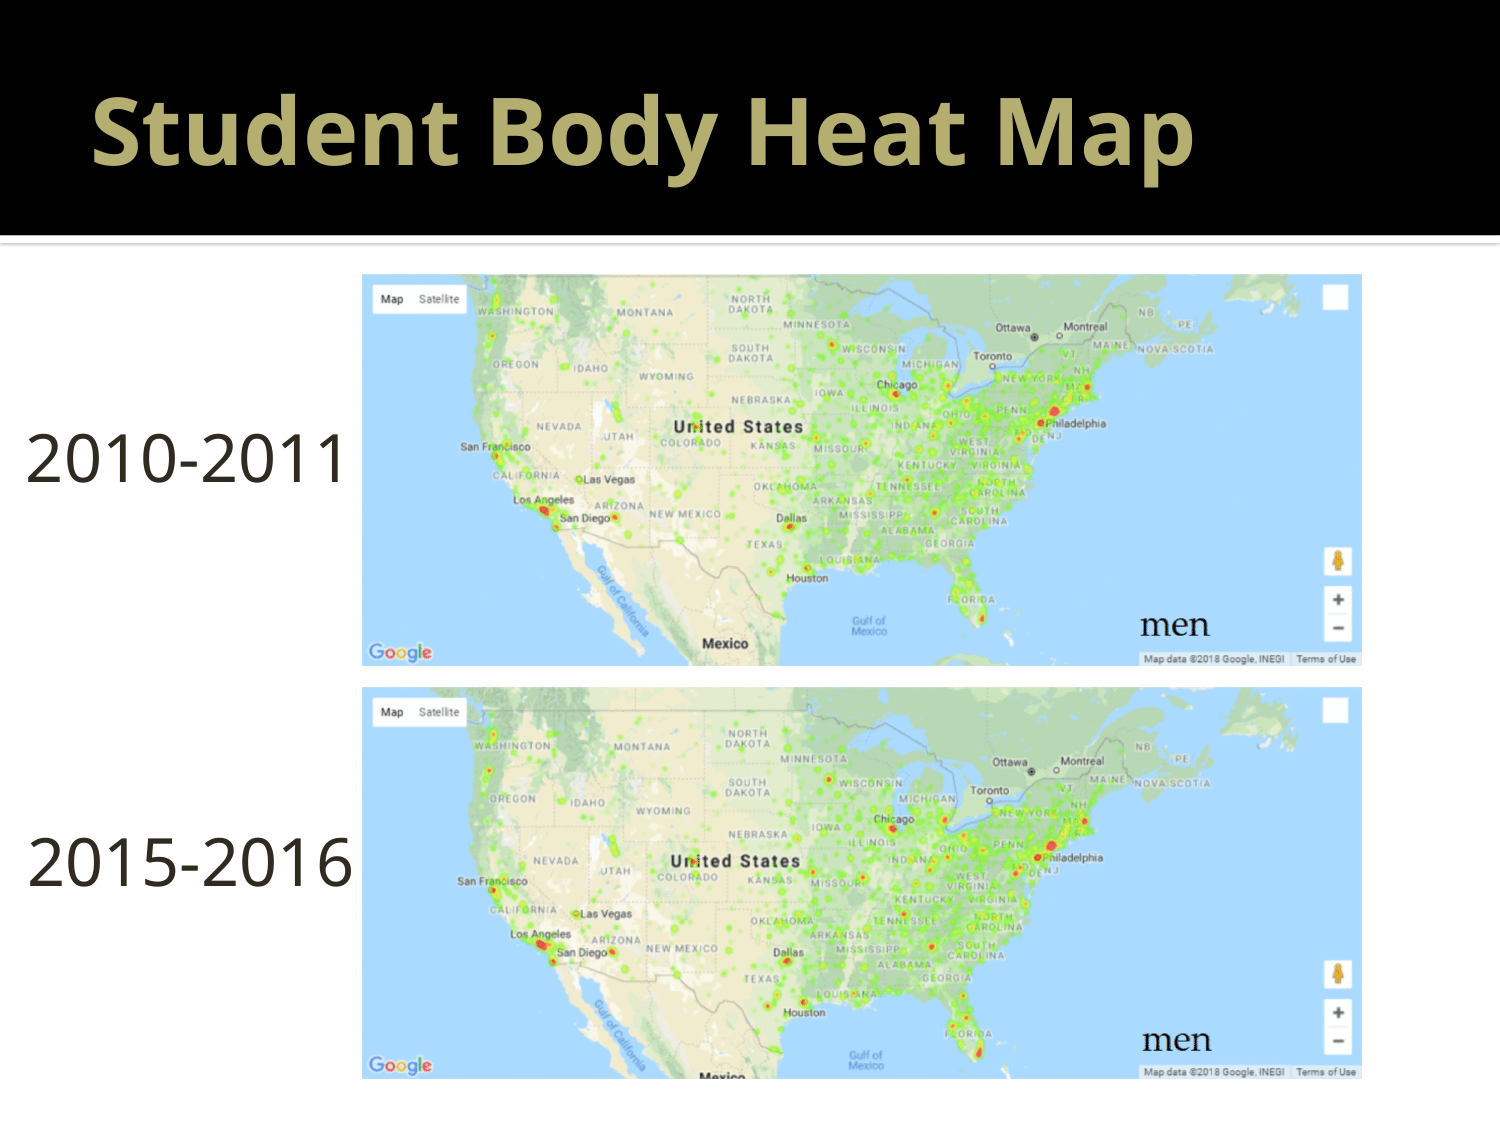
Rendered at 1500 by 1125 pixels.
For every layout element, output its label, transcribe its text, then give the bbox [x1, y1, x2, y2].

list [362, 274, 1362, 666]
picture [362, 687, 1362, 1079]
title Student Body Heat Map [75, 25, 1425, 231]
text_box 2015-2016 [12, 812, 356, 908]
text_box 2010-2011 [10, 408, 356, 504]
